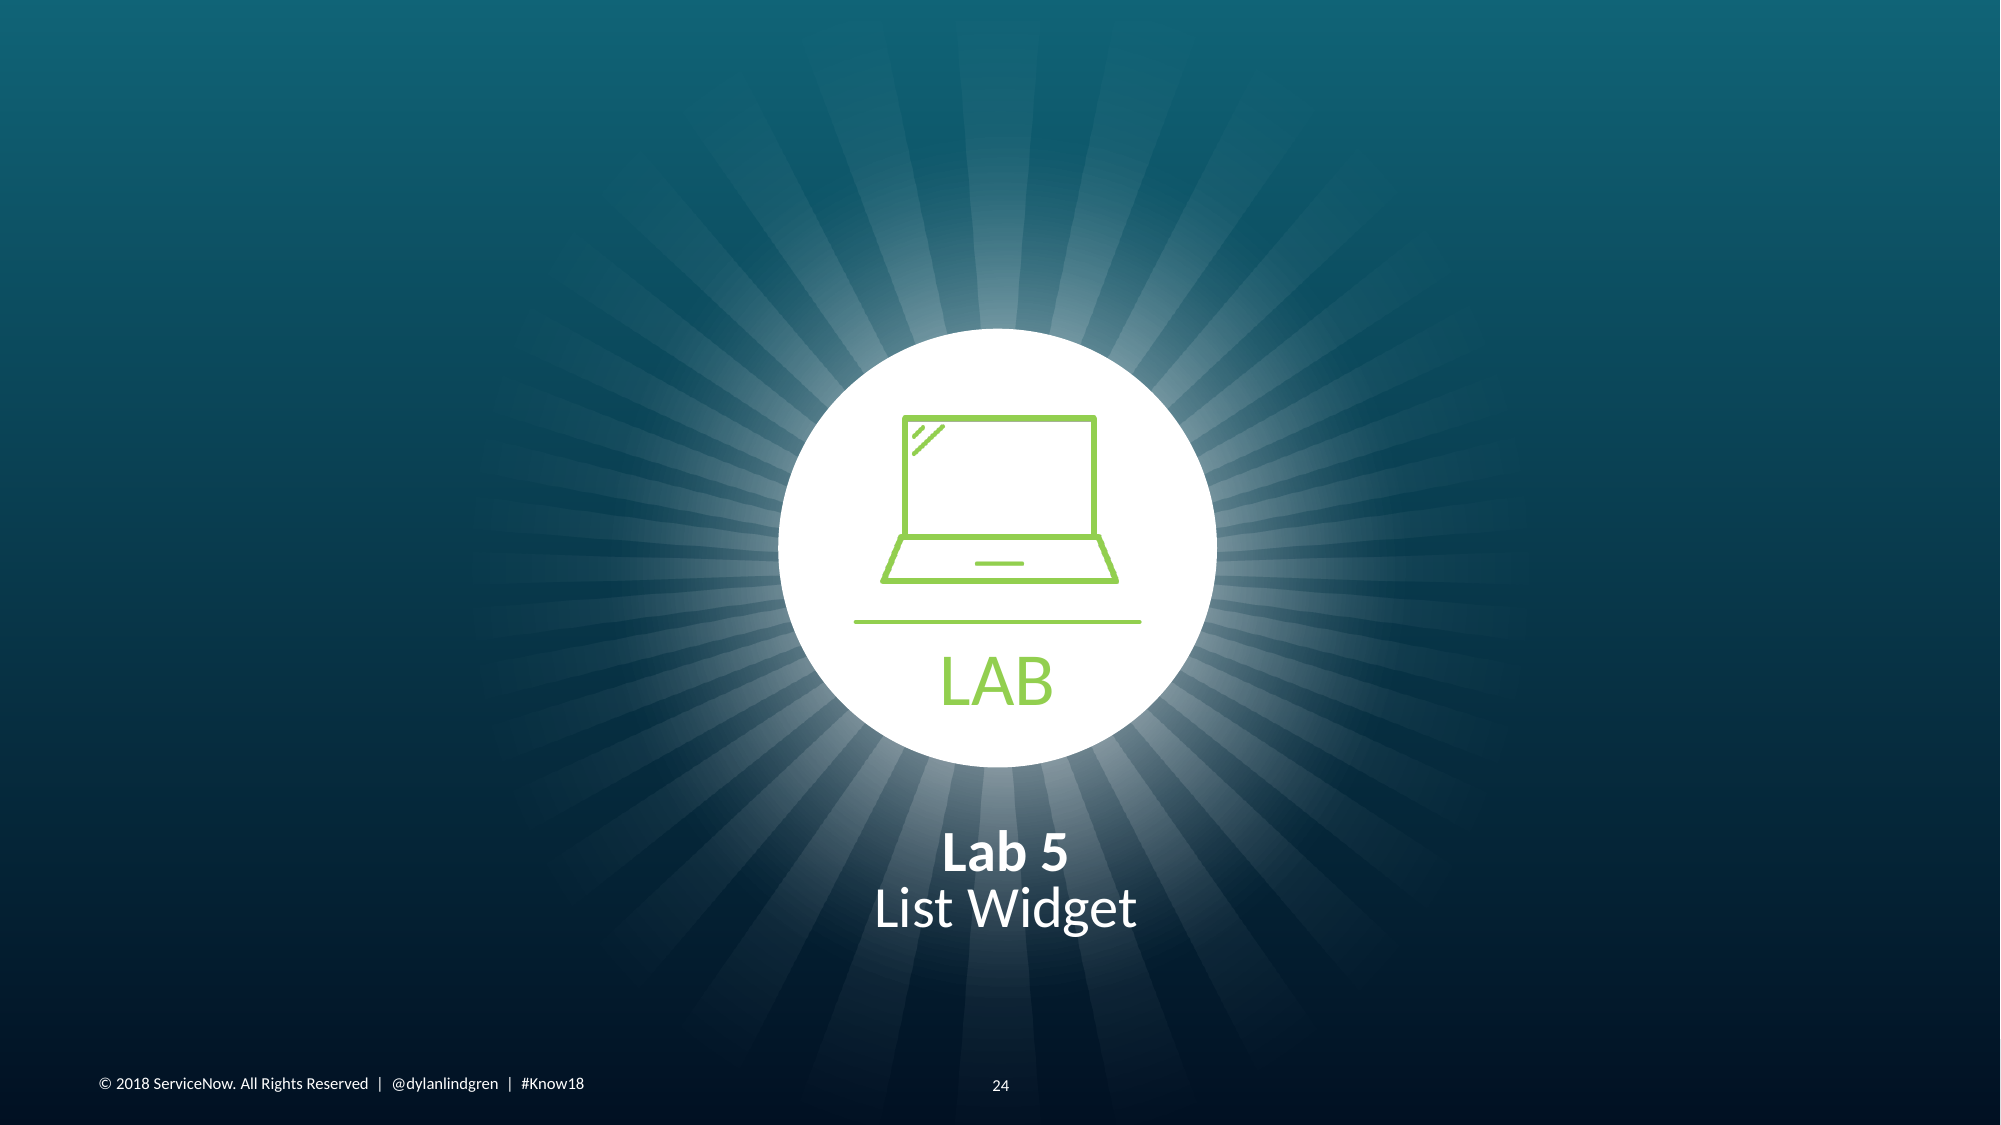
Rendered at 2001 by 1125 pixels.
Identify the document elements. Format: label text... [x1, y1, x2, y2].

picture [6, 21, 2001, 1125]
list Lab 5 List Widget [567, 819, 1445, 950]
